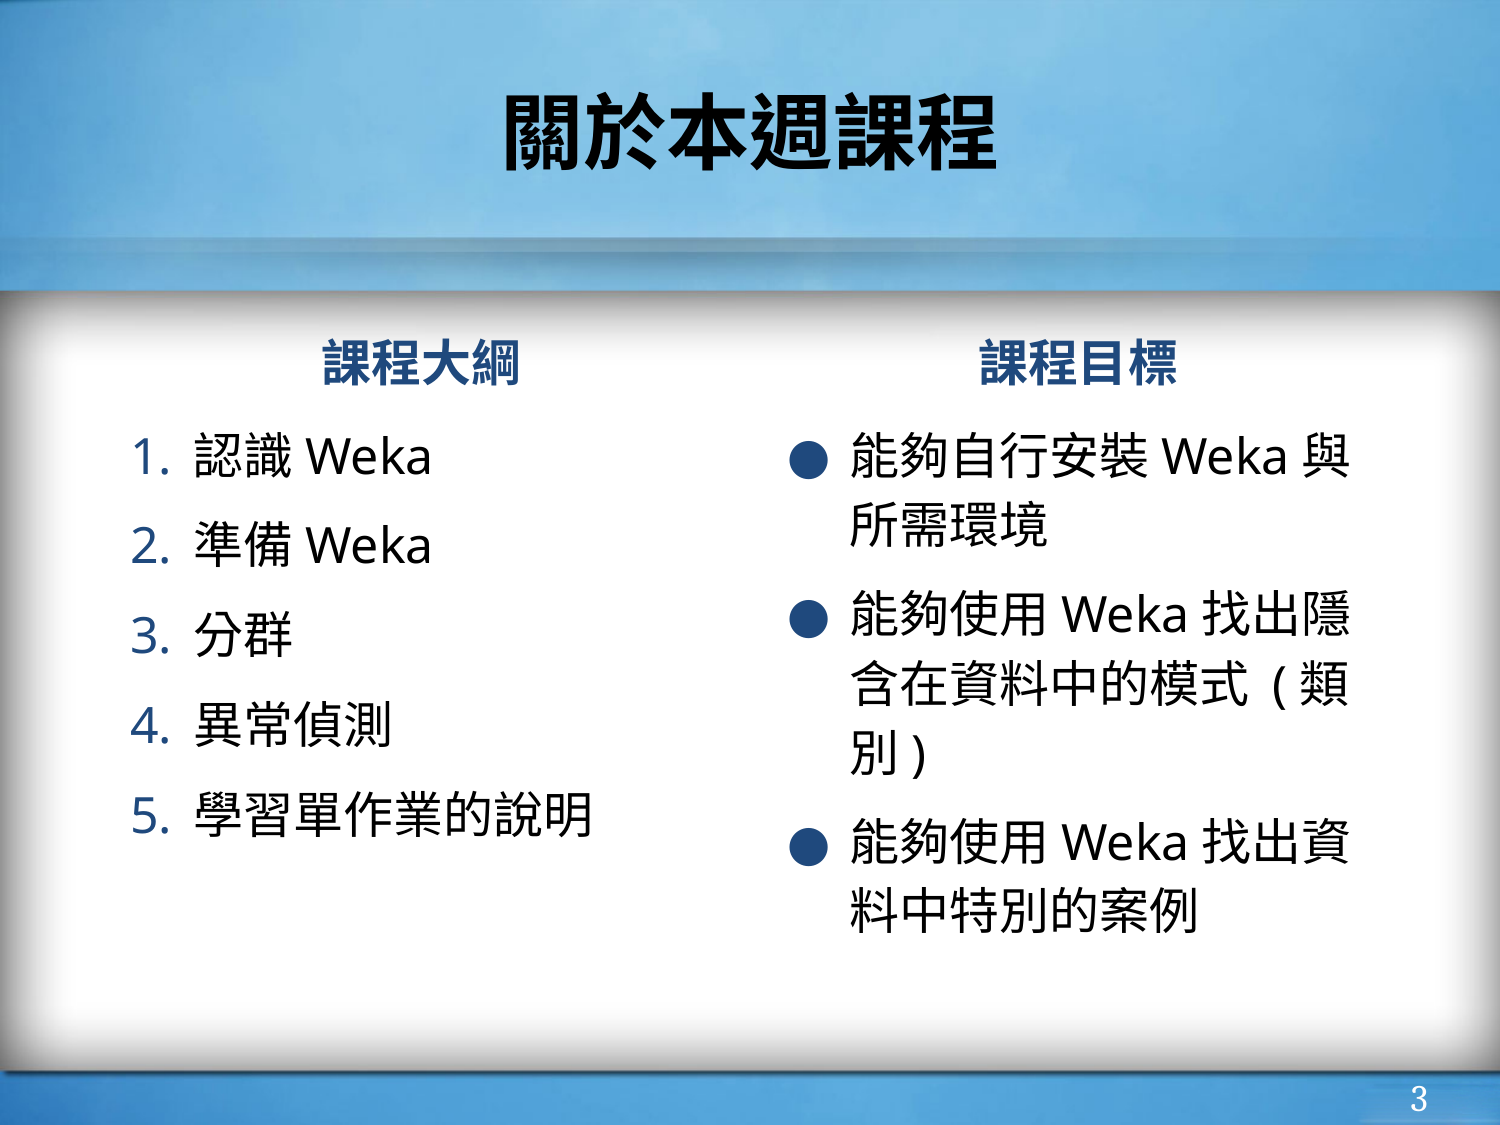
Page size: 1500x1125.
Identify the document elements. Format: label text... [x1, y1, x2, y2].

subtitle 課程大綱 [103, 307, 740, 403]
subtitle 課程目標 [759, 307, 1397, 403]
list 認識Weka 準備Weka 分群 異常偵測 學習單作業的說明 [103, 403, 739, 1062]
picture [0, 0, 1500, 1125]
title 關於本週課程 [78, 27, 1422, 232]
list 能夠自行安裝Weka與所需環境 能夠使用Weka找出隱含在資料中的模式 (類別) 能夠使用Weka找出資料中特別的案例 [759, 400, 1398, 1062]
slide_number ‹#› [1350, 1074, 1488, 1118]
